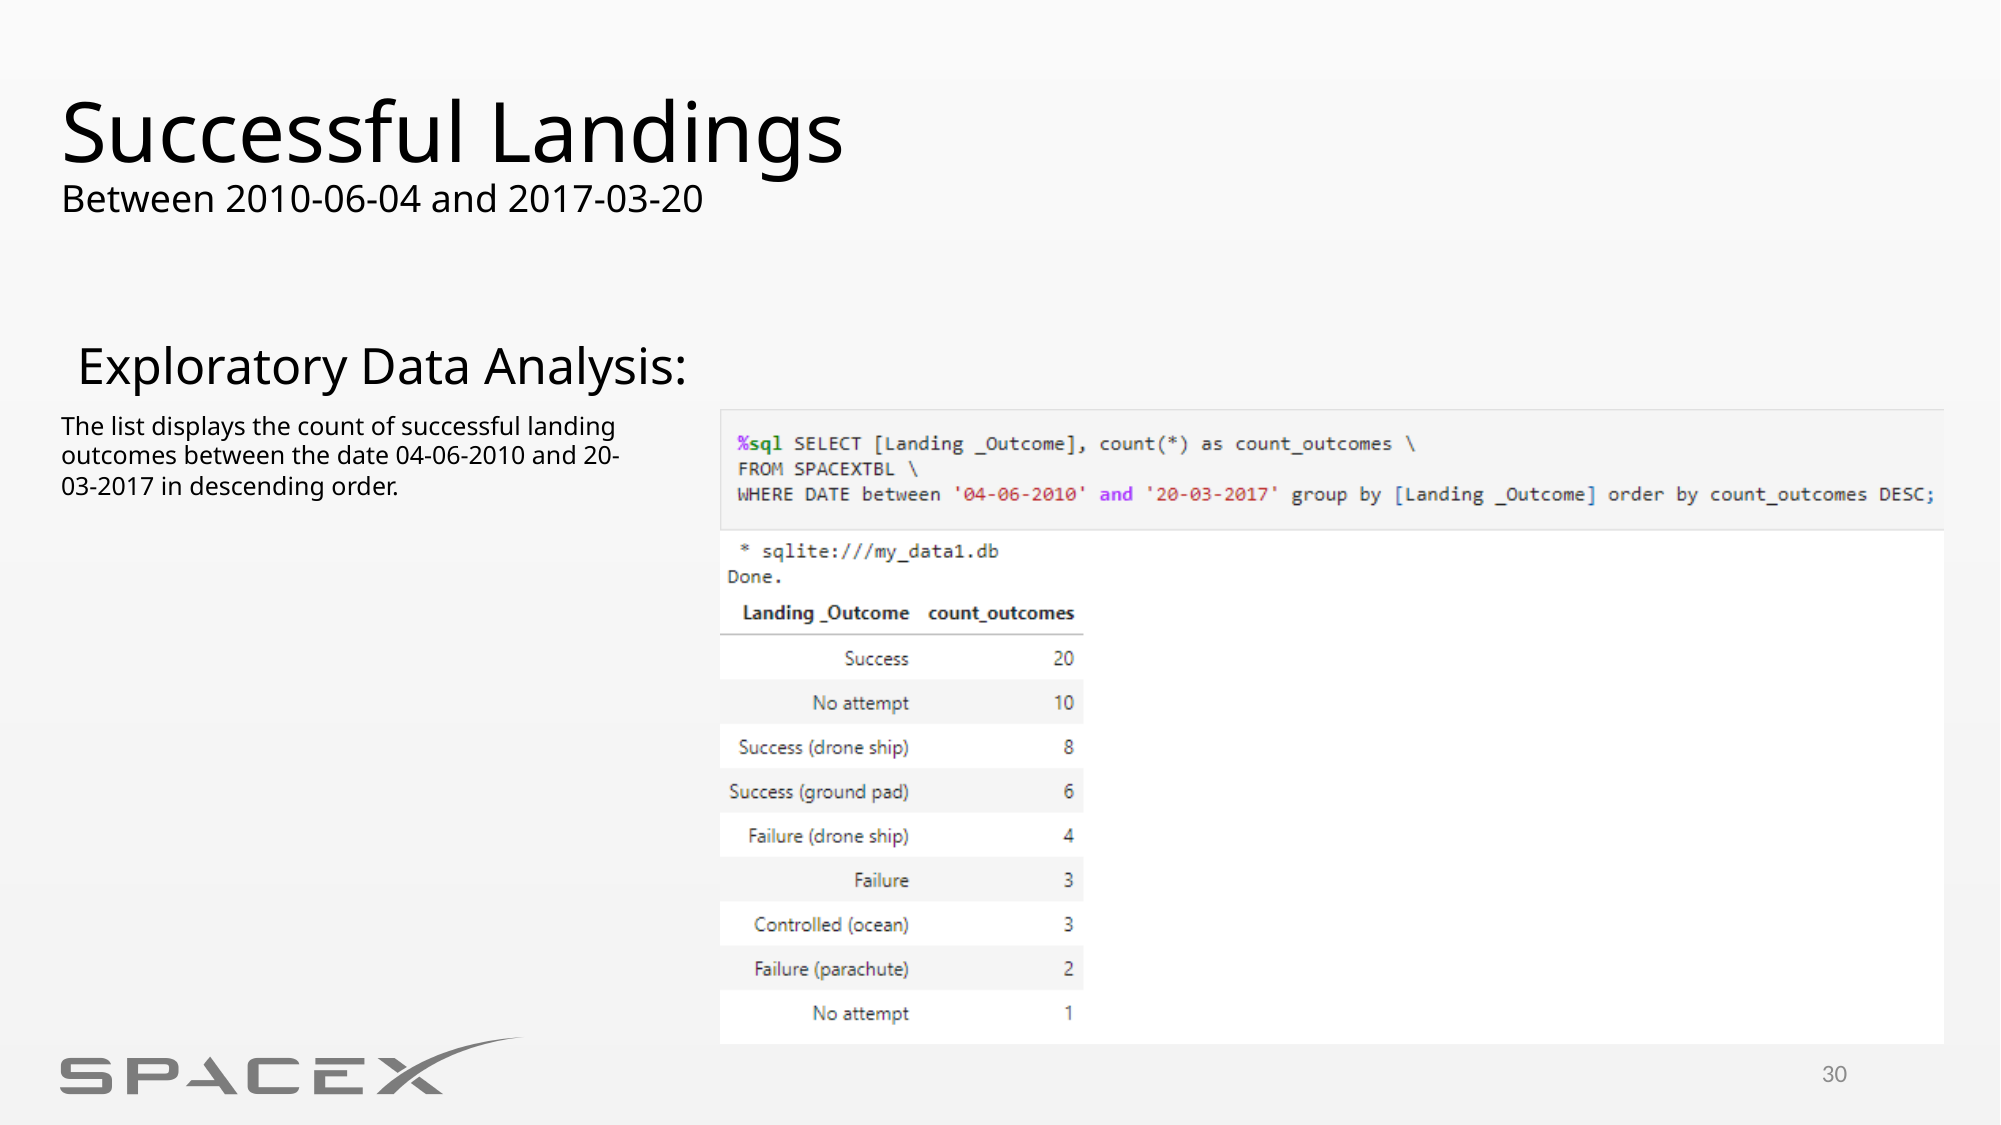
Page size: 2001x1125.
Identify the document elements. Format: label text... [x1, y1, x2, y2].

picture [720, 409, 1944, 1044]
picture [58, 1036, 526, 1095]
slide_number 30 [1412, 1044, 1863, 1103]
text_box The list displays the count of successful landing outcomes between the date 04-06-2010 and 20-03-2017 in descending order. [46, 402, 644, 508]
text_box Successful Landings Between 2010-06-04 and 2017-03-20 [46, 110, 1772, 201]
text_box Exploratory Data Analysis: [62, 326, 704, 402]
